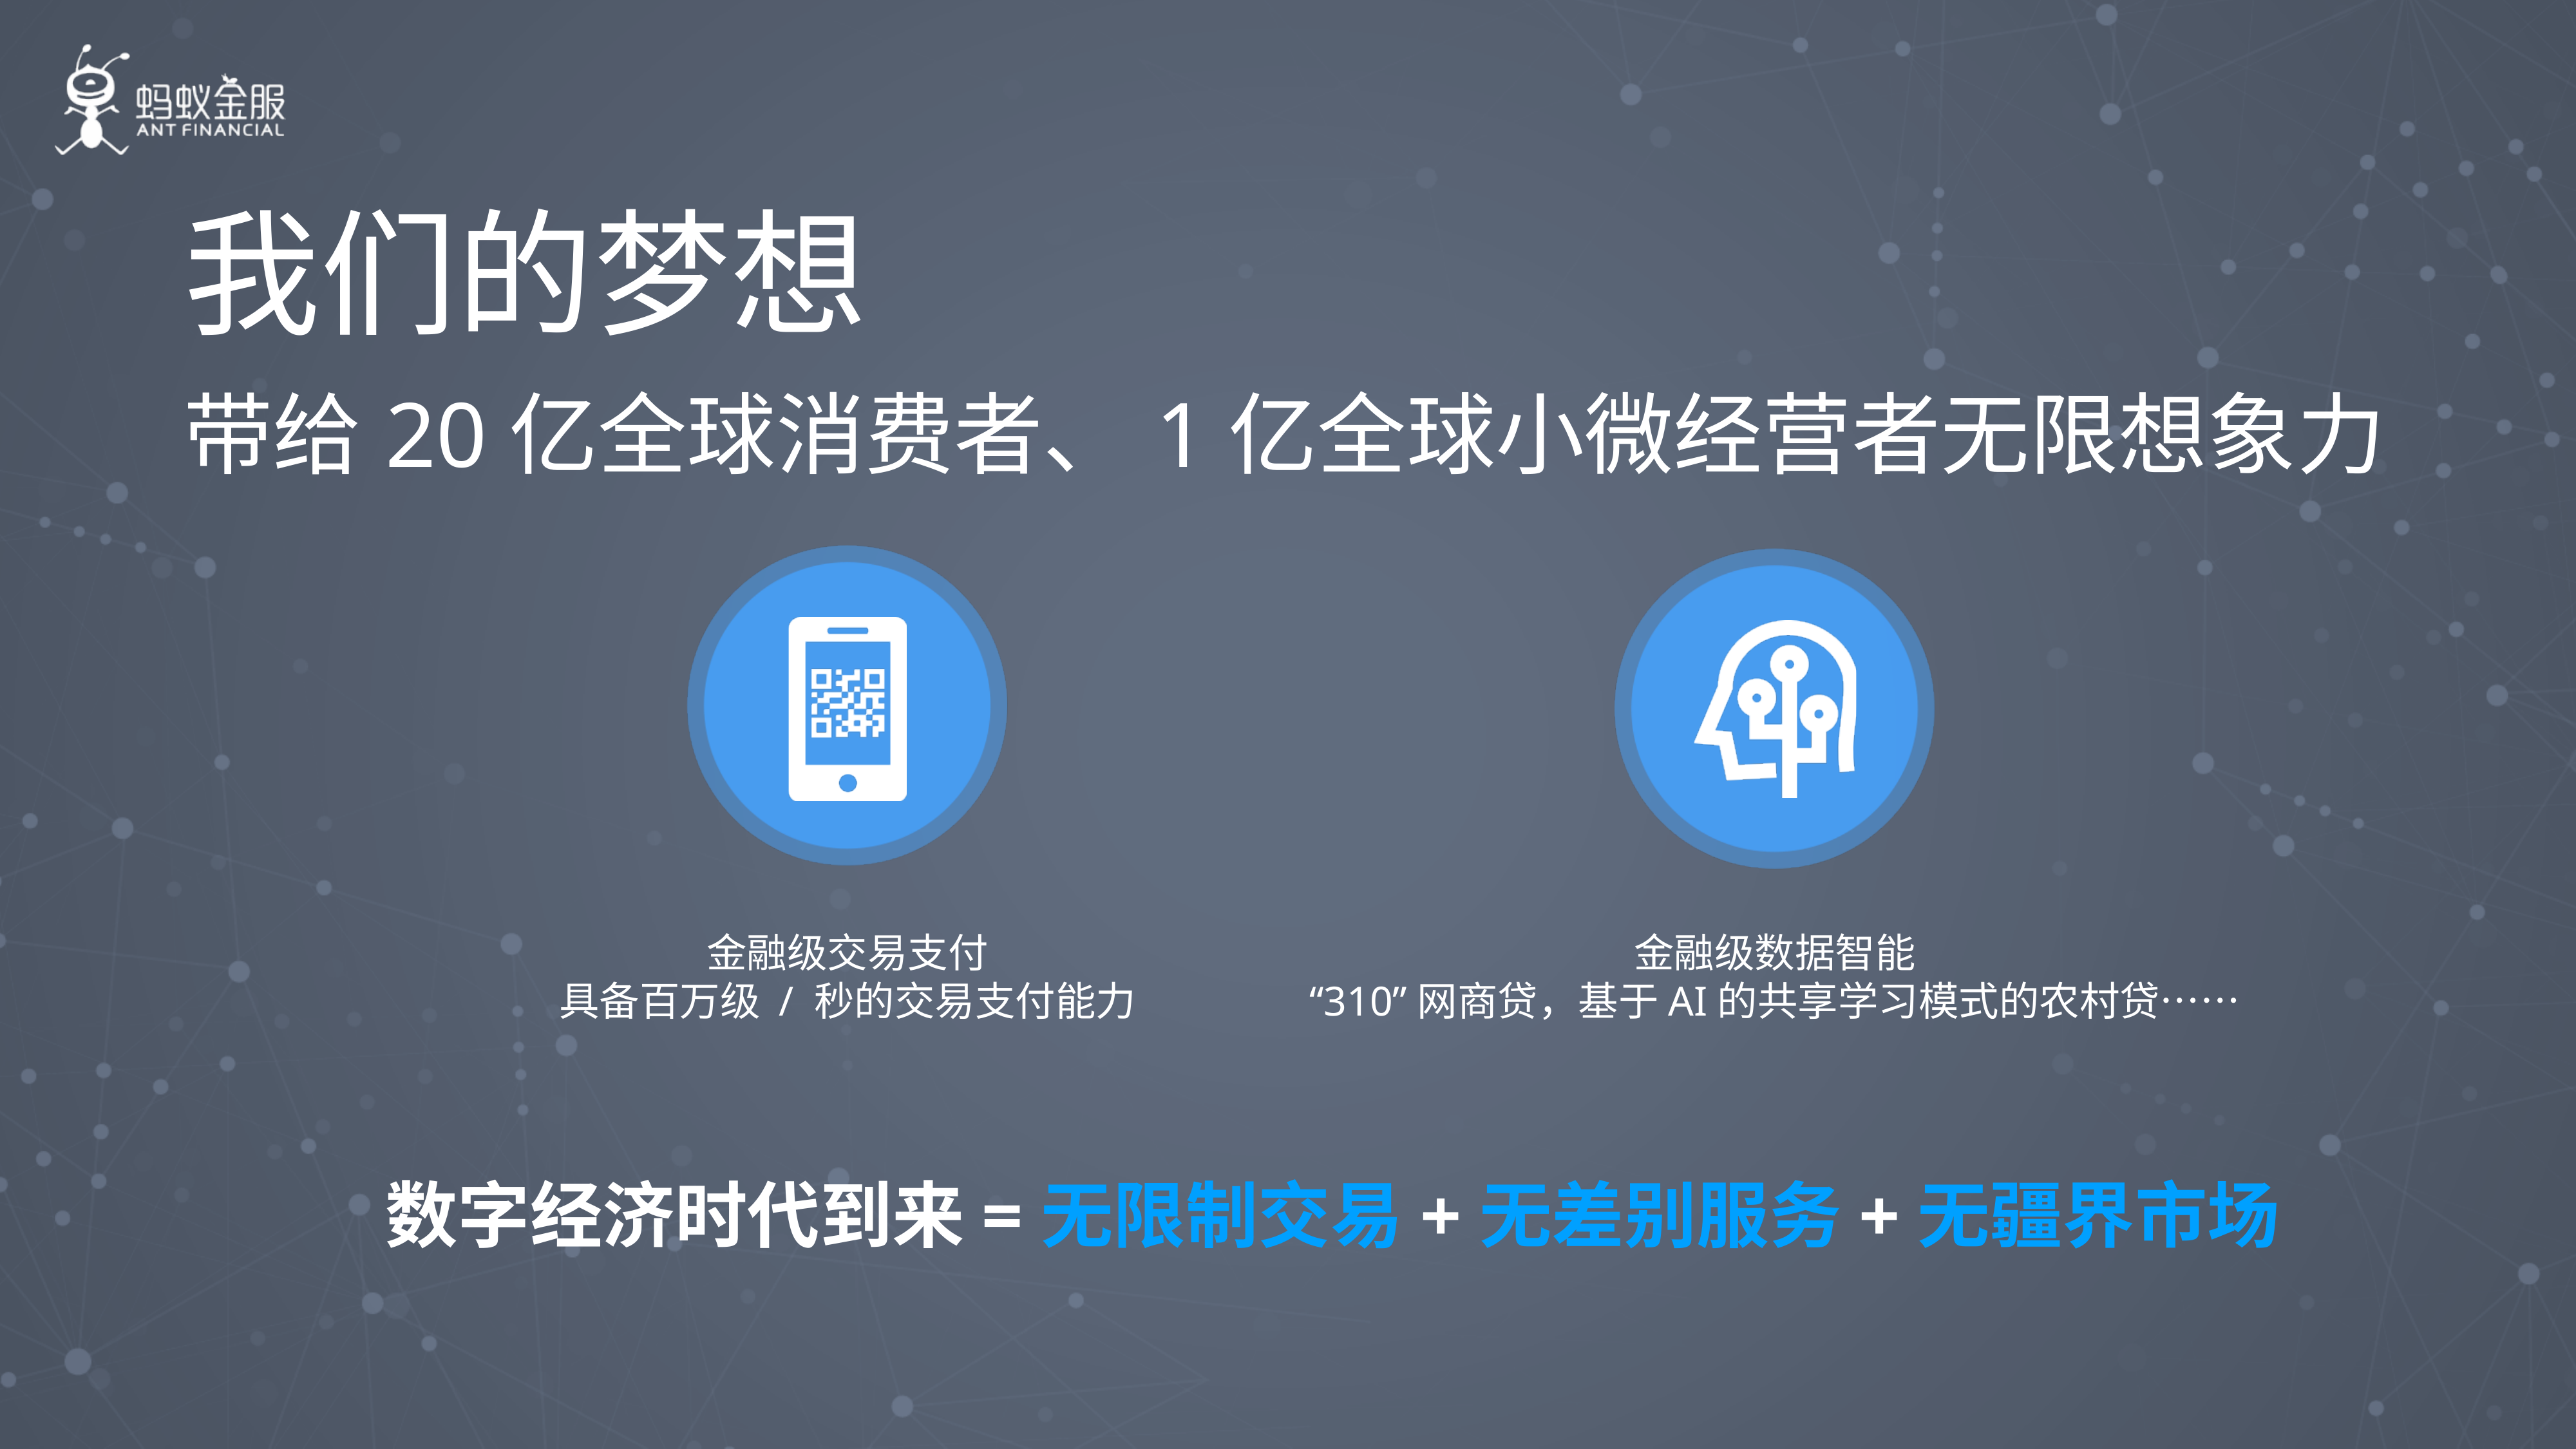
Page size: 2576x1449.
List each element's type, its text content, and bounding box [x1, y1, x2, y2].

title 我们的梦想 带给20亿全球消费者、1亿全球小微经营者无限想象力 [178, 150, 2398, 509]
text_box 数字经济时代到来=无限制交易+无差别服务+无疆界市场 [375, 1164, 2306, 1262]
picture [1614, 548, 1936, 870]
text_box 金融级交易支付 具备百万级 / 秒的交易支付能力 [553, 922, 1142, 1029]
picture [687, 545, 1009, 867]
text_box 金融级数据智能 “310”网商贷，基于AI的共享学习模式的农村贷…… [1303, 922, 2246, 1029]
picture [55, 44, 286, 156]
